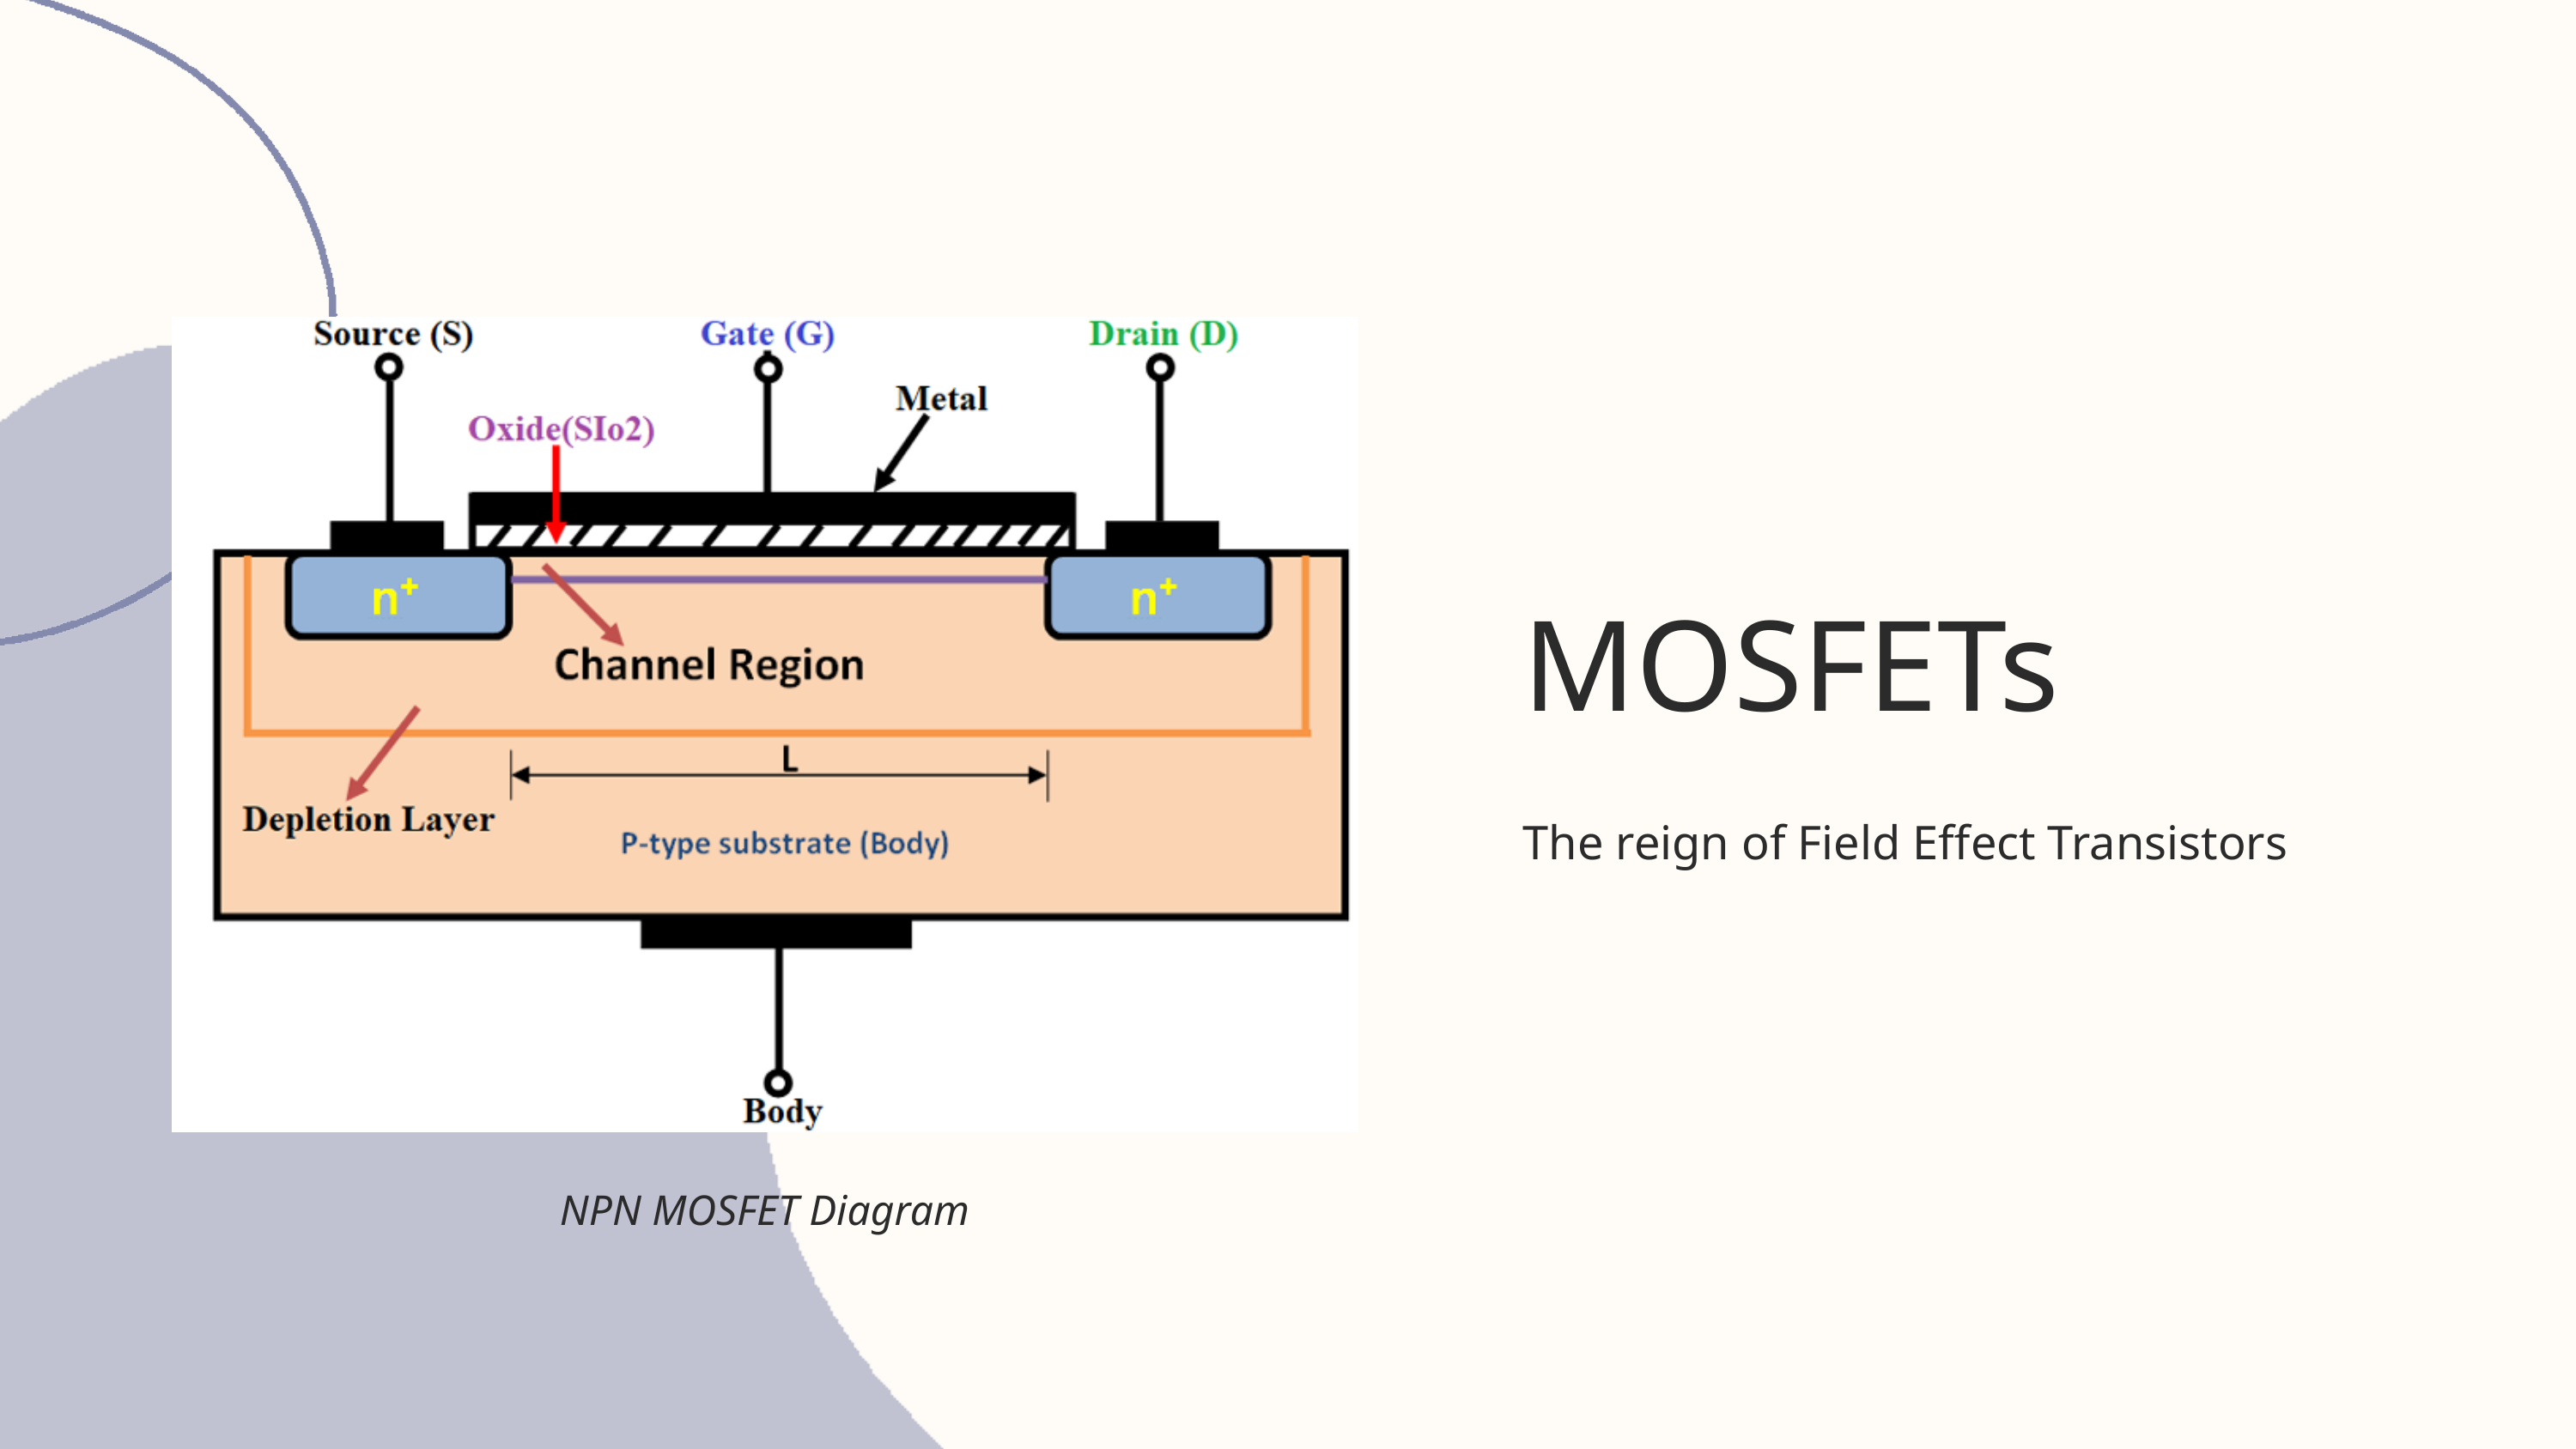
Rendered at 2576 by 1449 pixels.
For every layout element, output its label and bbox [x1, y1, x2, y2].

picture [0, 0, 1081, 1449]
text_box [1522, 585, 2400, 864]
text_box [343, 317, 1358, 1132]
